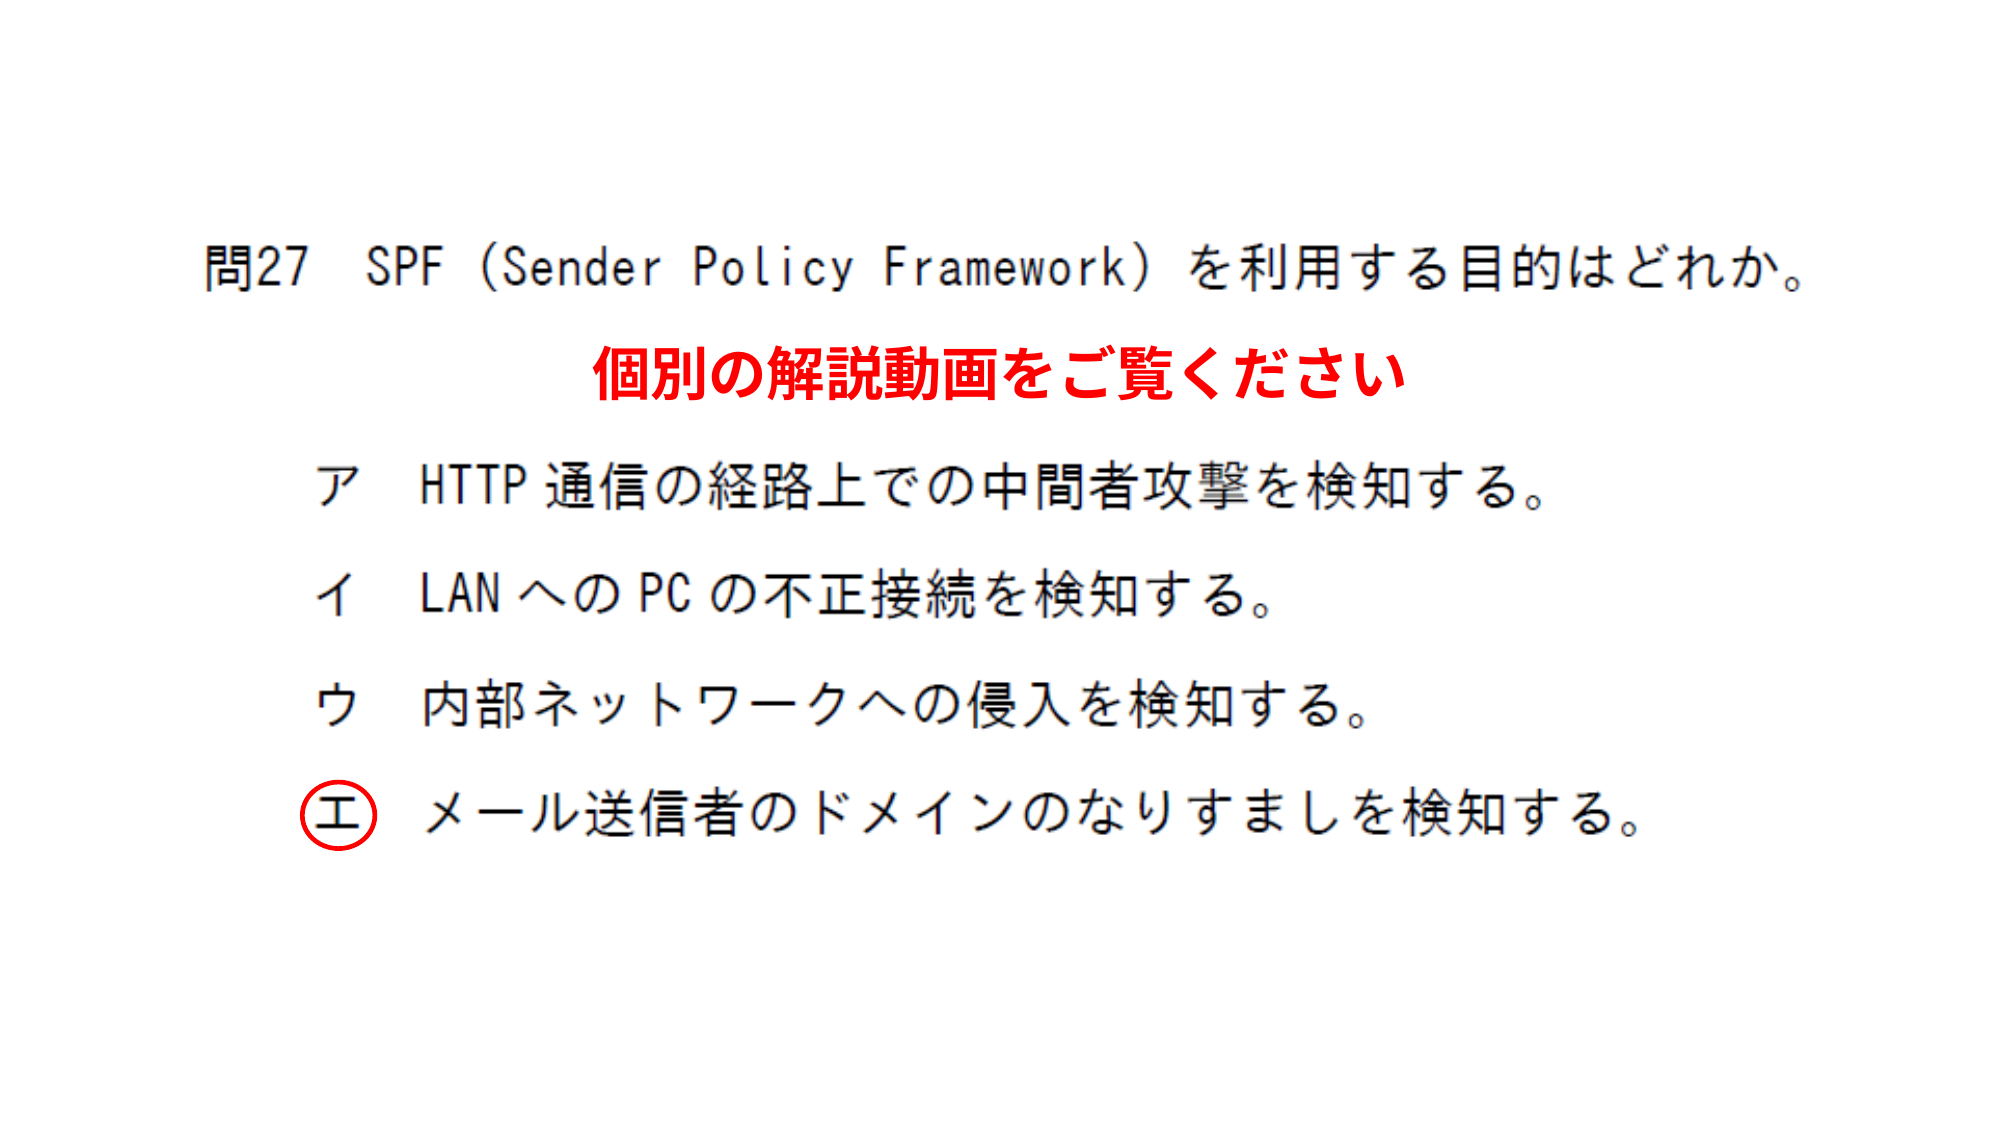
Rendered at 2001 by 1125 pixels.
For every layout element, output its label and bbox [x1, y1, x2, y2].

picture [163, 186, 1836, 889]
